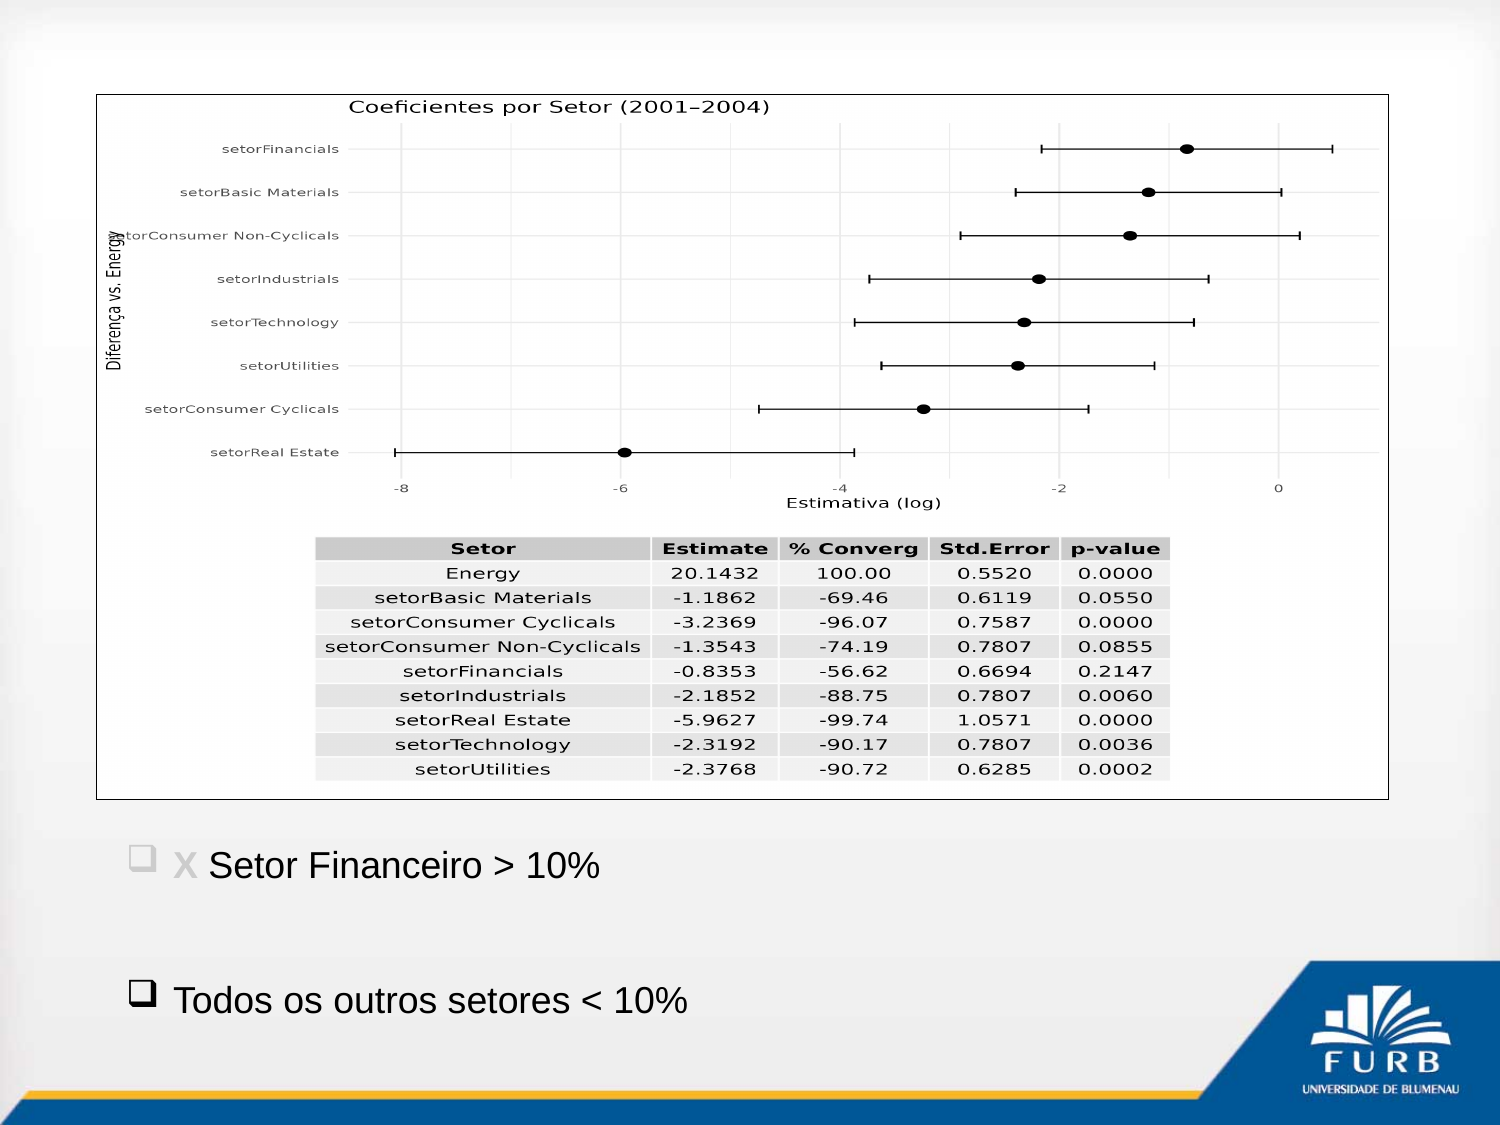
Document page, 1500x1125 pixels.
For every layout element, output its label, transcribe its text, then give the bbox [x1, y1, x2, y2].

text_box X Setor Financeiro > 10% Todos os outros setores < 10% [111, 833, 1215, 1029]
picture [0, 0, 1500, 1125]
